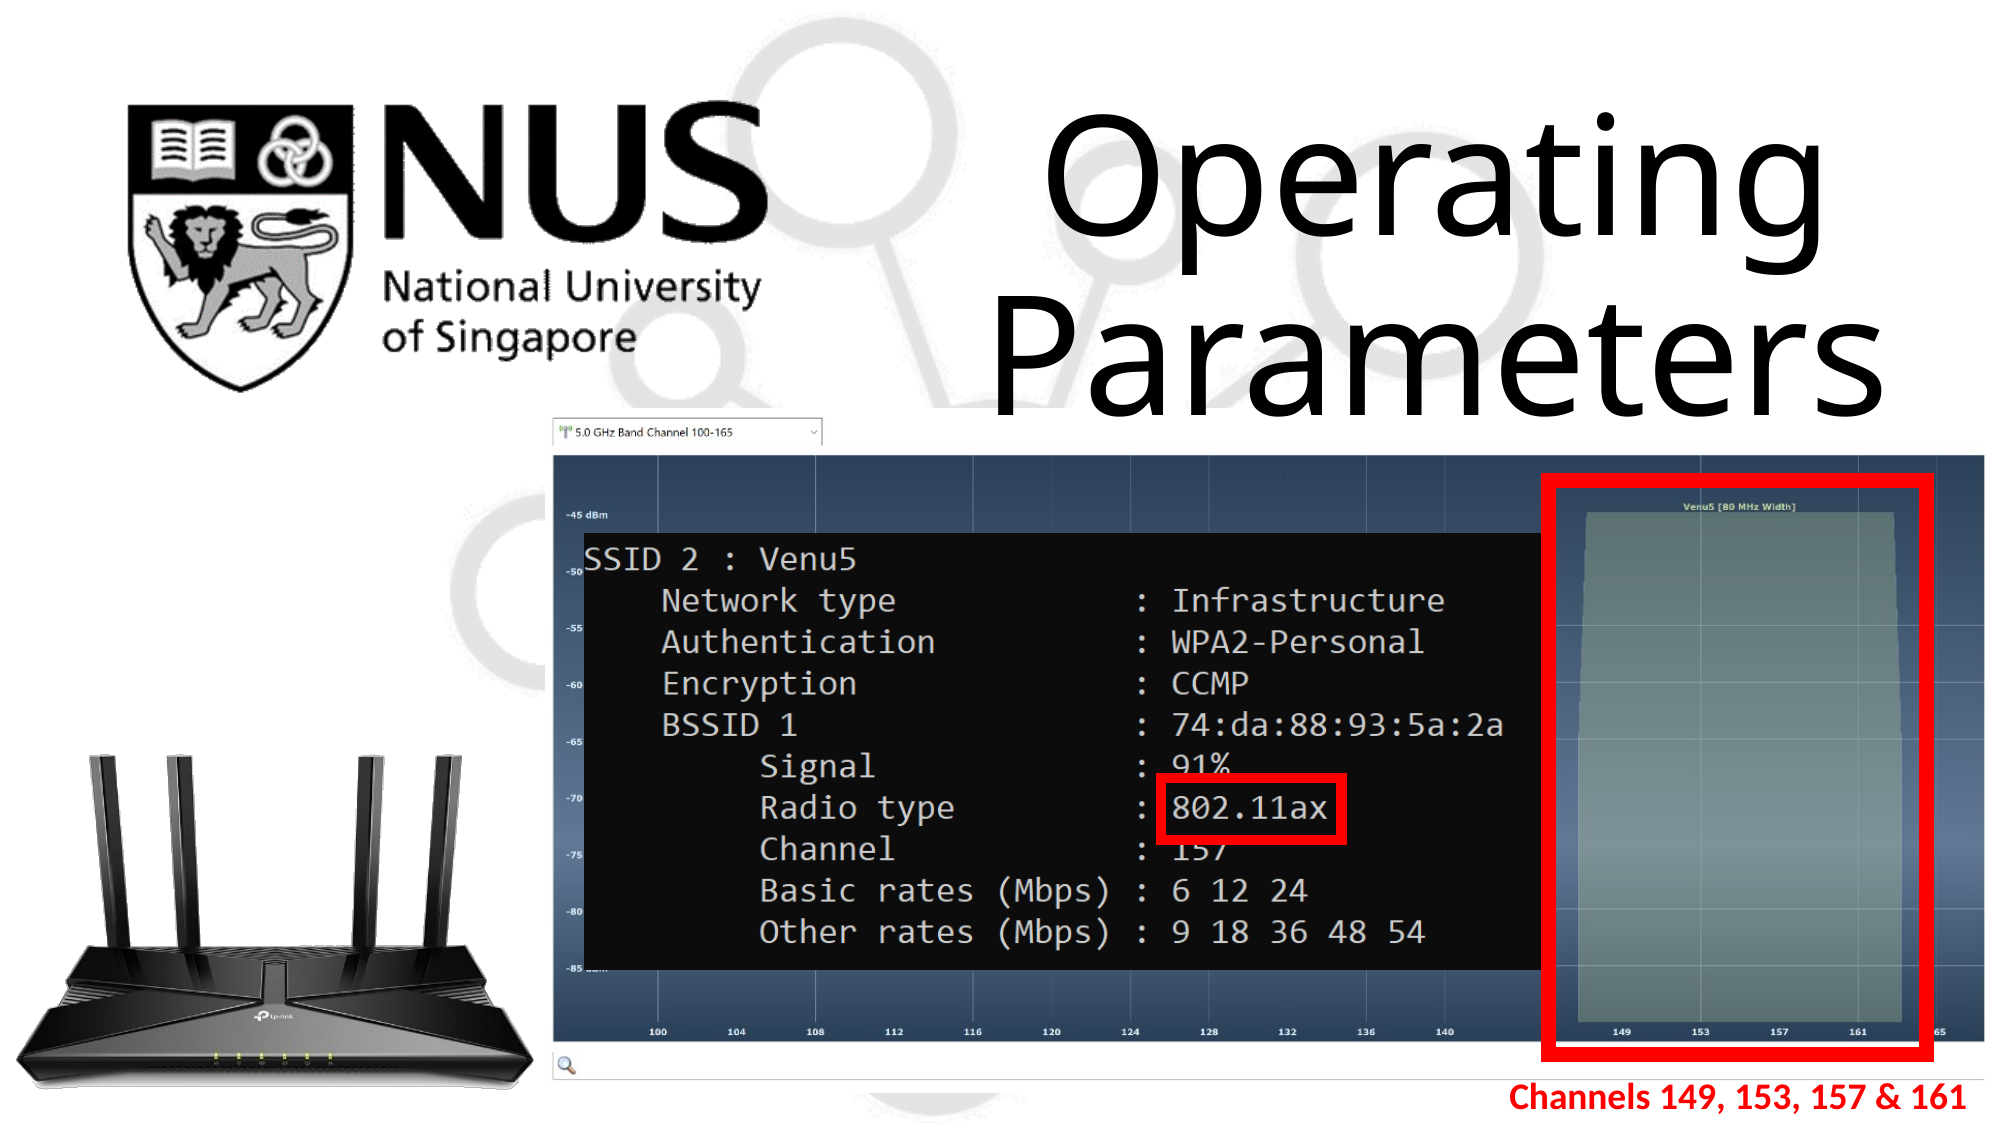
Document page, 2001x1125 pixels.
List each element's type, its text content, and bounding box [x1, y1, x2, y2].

title Operating Parameters [1659, 76, 2000, 468]
text_box Channels 149, 153, 157 & 161 [1659, 1064, 2000, 1125]
picture [0, 0, 1994, 1125]
